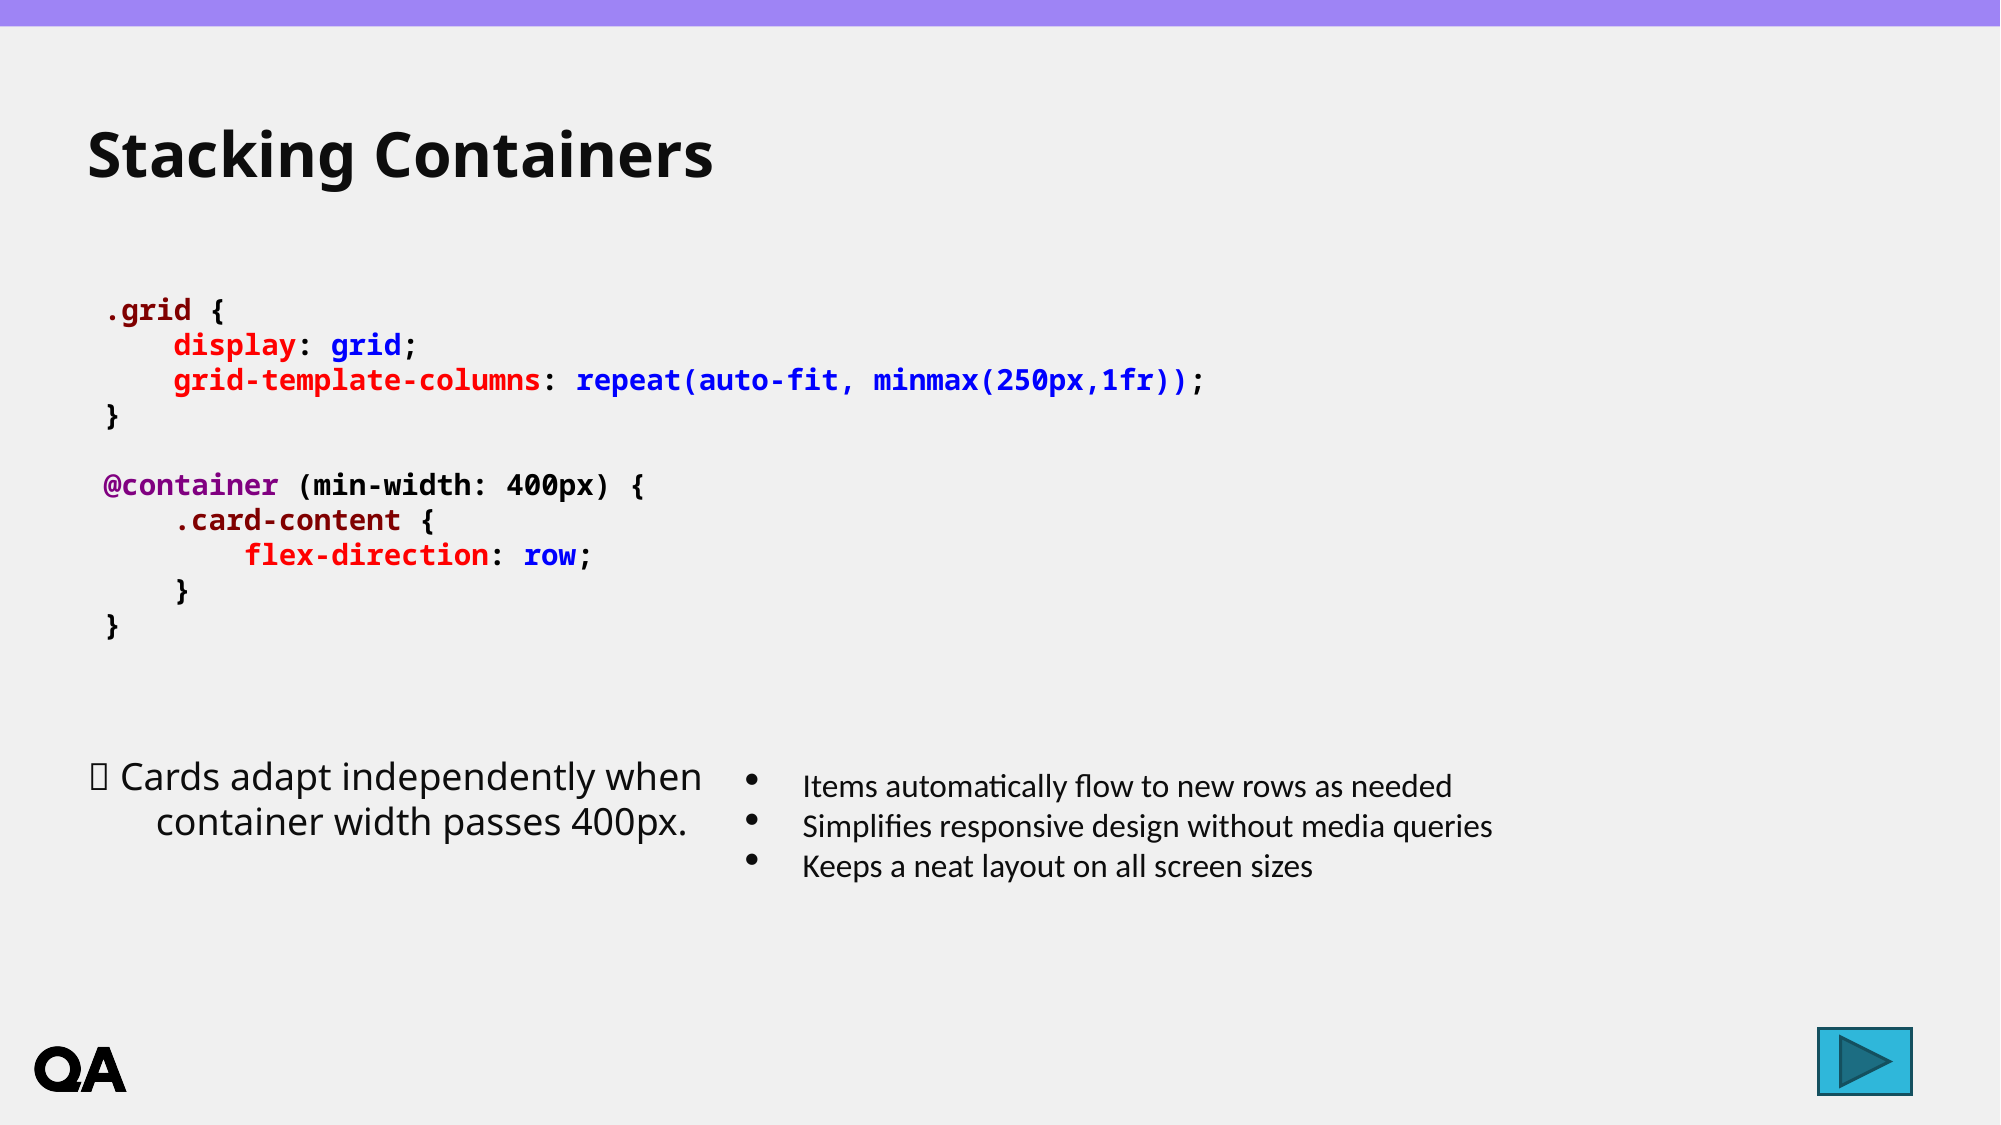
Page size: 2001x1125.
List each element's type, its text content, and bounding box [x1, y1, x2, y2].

text_box [1817, 1027, 1913, 1096]
text_box .grid { display: grid; grid-template-columns: repeat(auto-fit, minmax(250px,1fr)); } @container (min-width: 400px) { .card-content { flex-direction: row; } } [88, 284, 1284, 649]
picture [0, 0, 2001, 1125]
list 💡 Cards adapt independently when container width passes 400px. [72, 284, 1334, 951]
text_box Items automatically flow to new rows as needed Simplifies responsive design without media queries Keeps a neat layout on all screen sizes [731, 756, 1732, 892]
title Stacking Containers [72, 82, 1845, 223]
